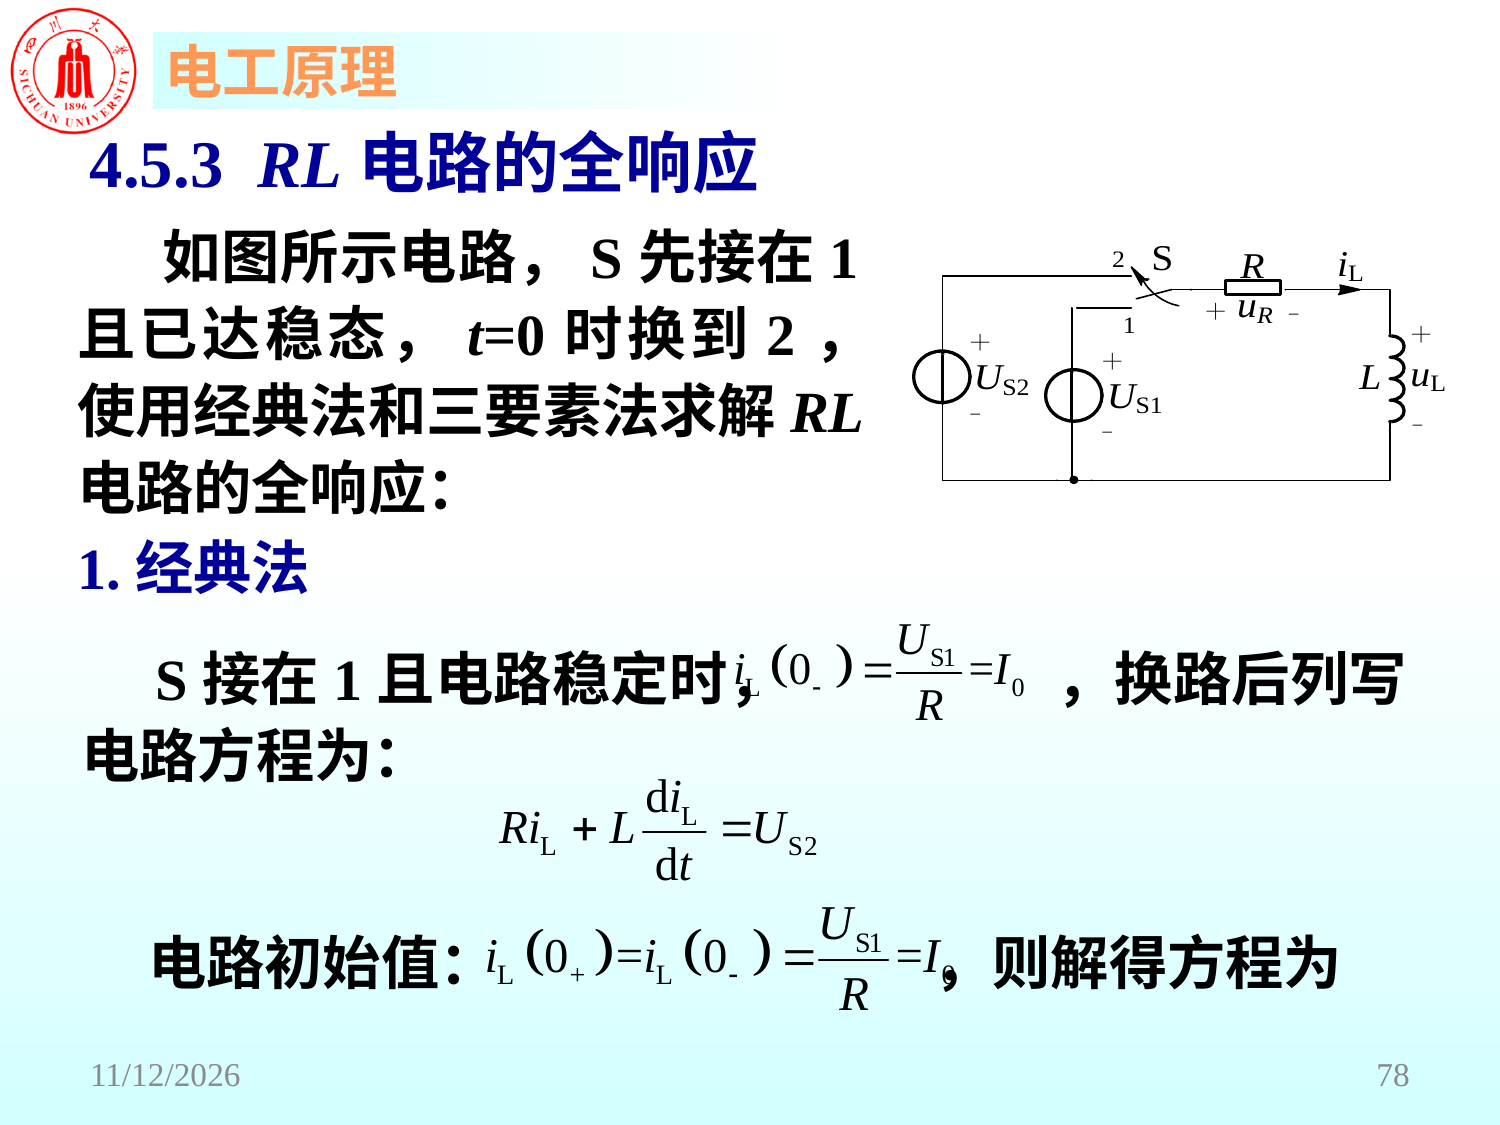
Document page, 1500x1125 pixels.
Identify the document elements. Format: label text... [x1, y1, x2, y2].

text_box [489, 766, 828, 891]
text_box 如图所示电路，S先接在1且已达稳态，t=0时换到2，使用经典法和三要素法求解RL电路的全响应： [62, 205, 888, 523]
text_box 1.经典法 [62, 523, 888, 609]
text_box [902, 212, 1471, 492]
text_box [66, 610, 1424, 799]
slide_number 78 [1074, 1042, 1425, 1103]
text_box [52, 893, 1410, 1024]
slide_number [75, 1042, 425, 1103]
text_box 4.5.3 RL电路的全响应 [74, 113, 904, 227]
